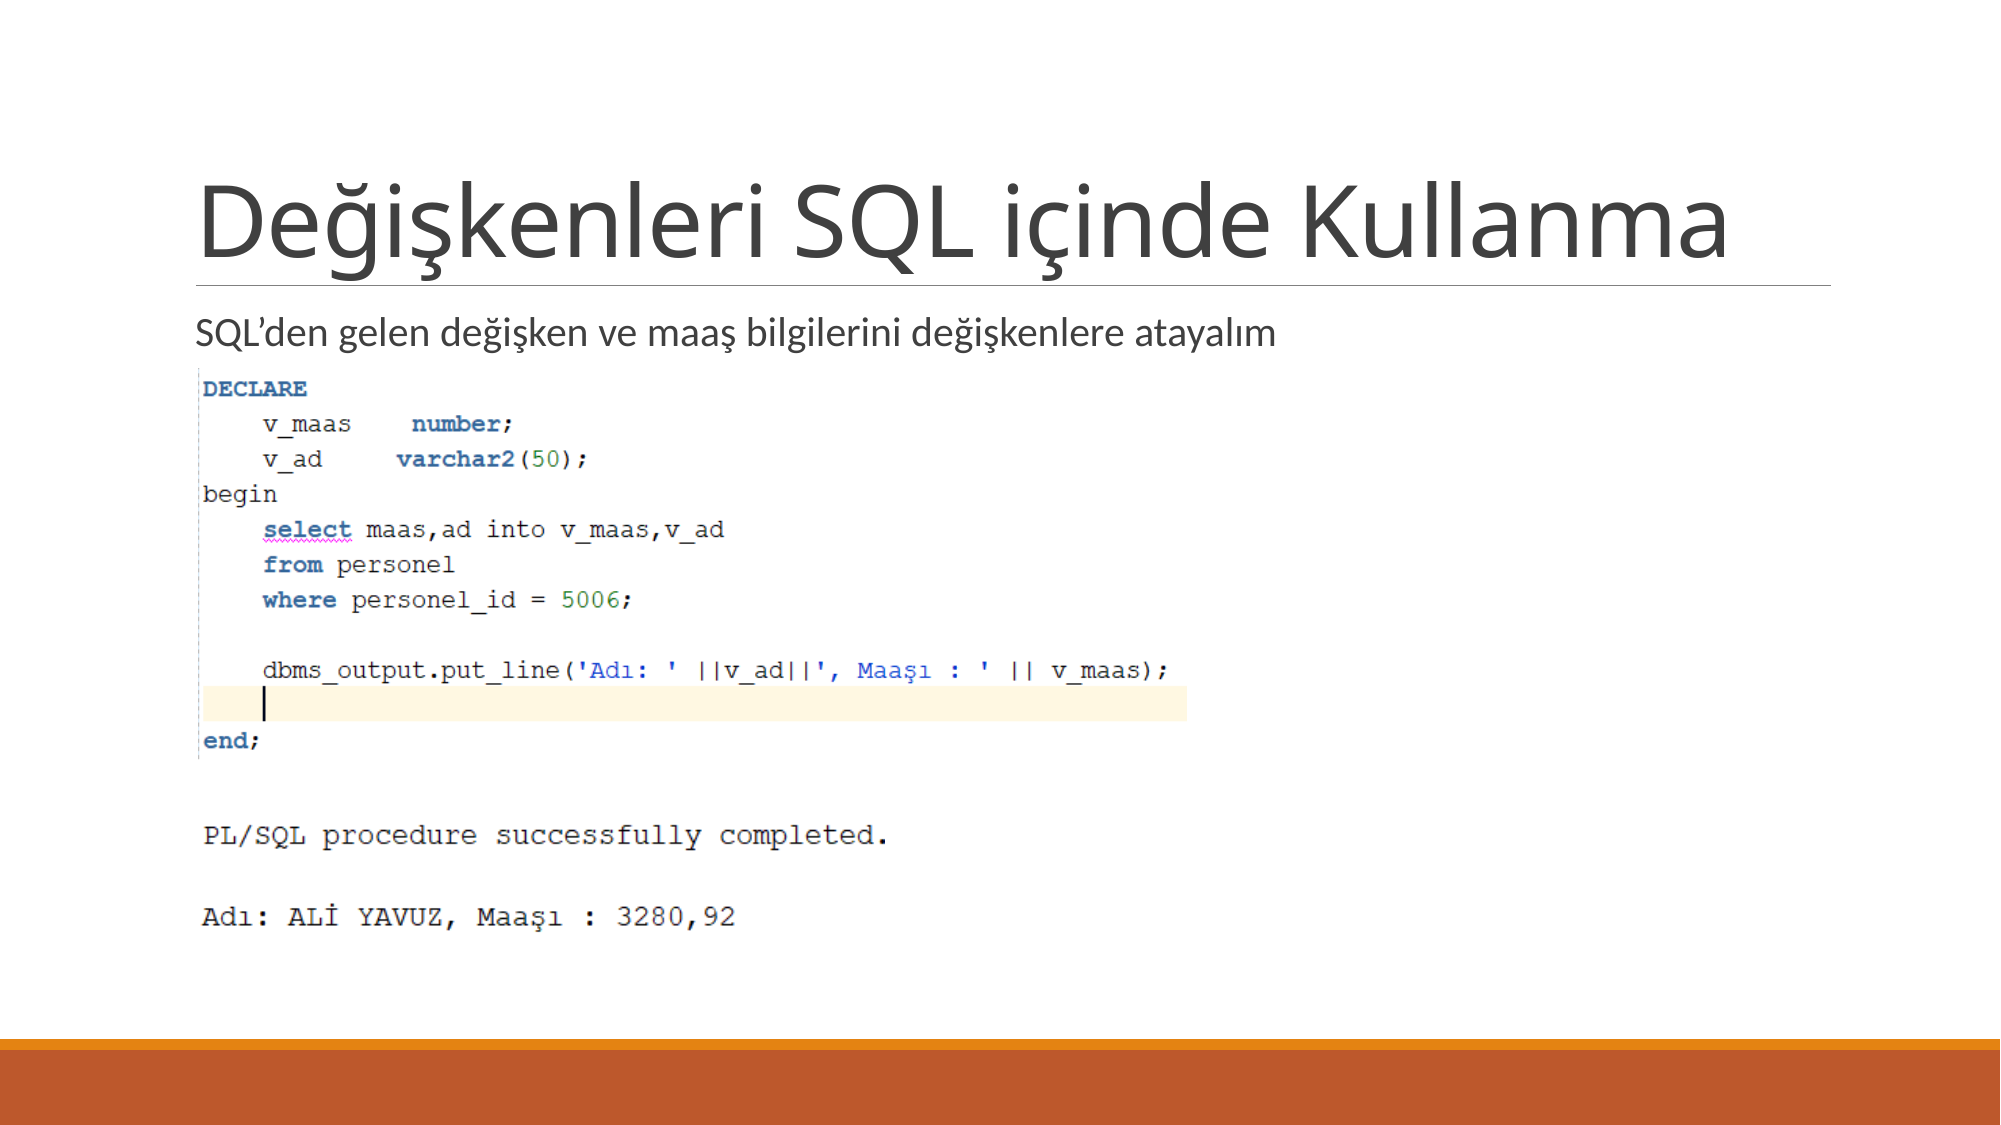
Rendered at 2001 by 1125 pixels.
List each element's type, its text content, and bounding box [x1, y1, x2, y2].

list SQL’den gelen değişken ve maaş bilgilerini değişkenlere atayalım [180, 302, 1830, 963]
picture [198, 367, 1187, 999]
title Değişkenleri SQL içinde Kullanma [180, 47, 1830, 285]
